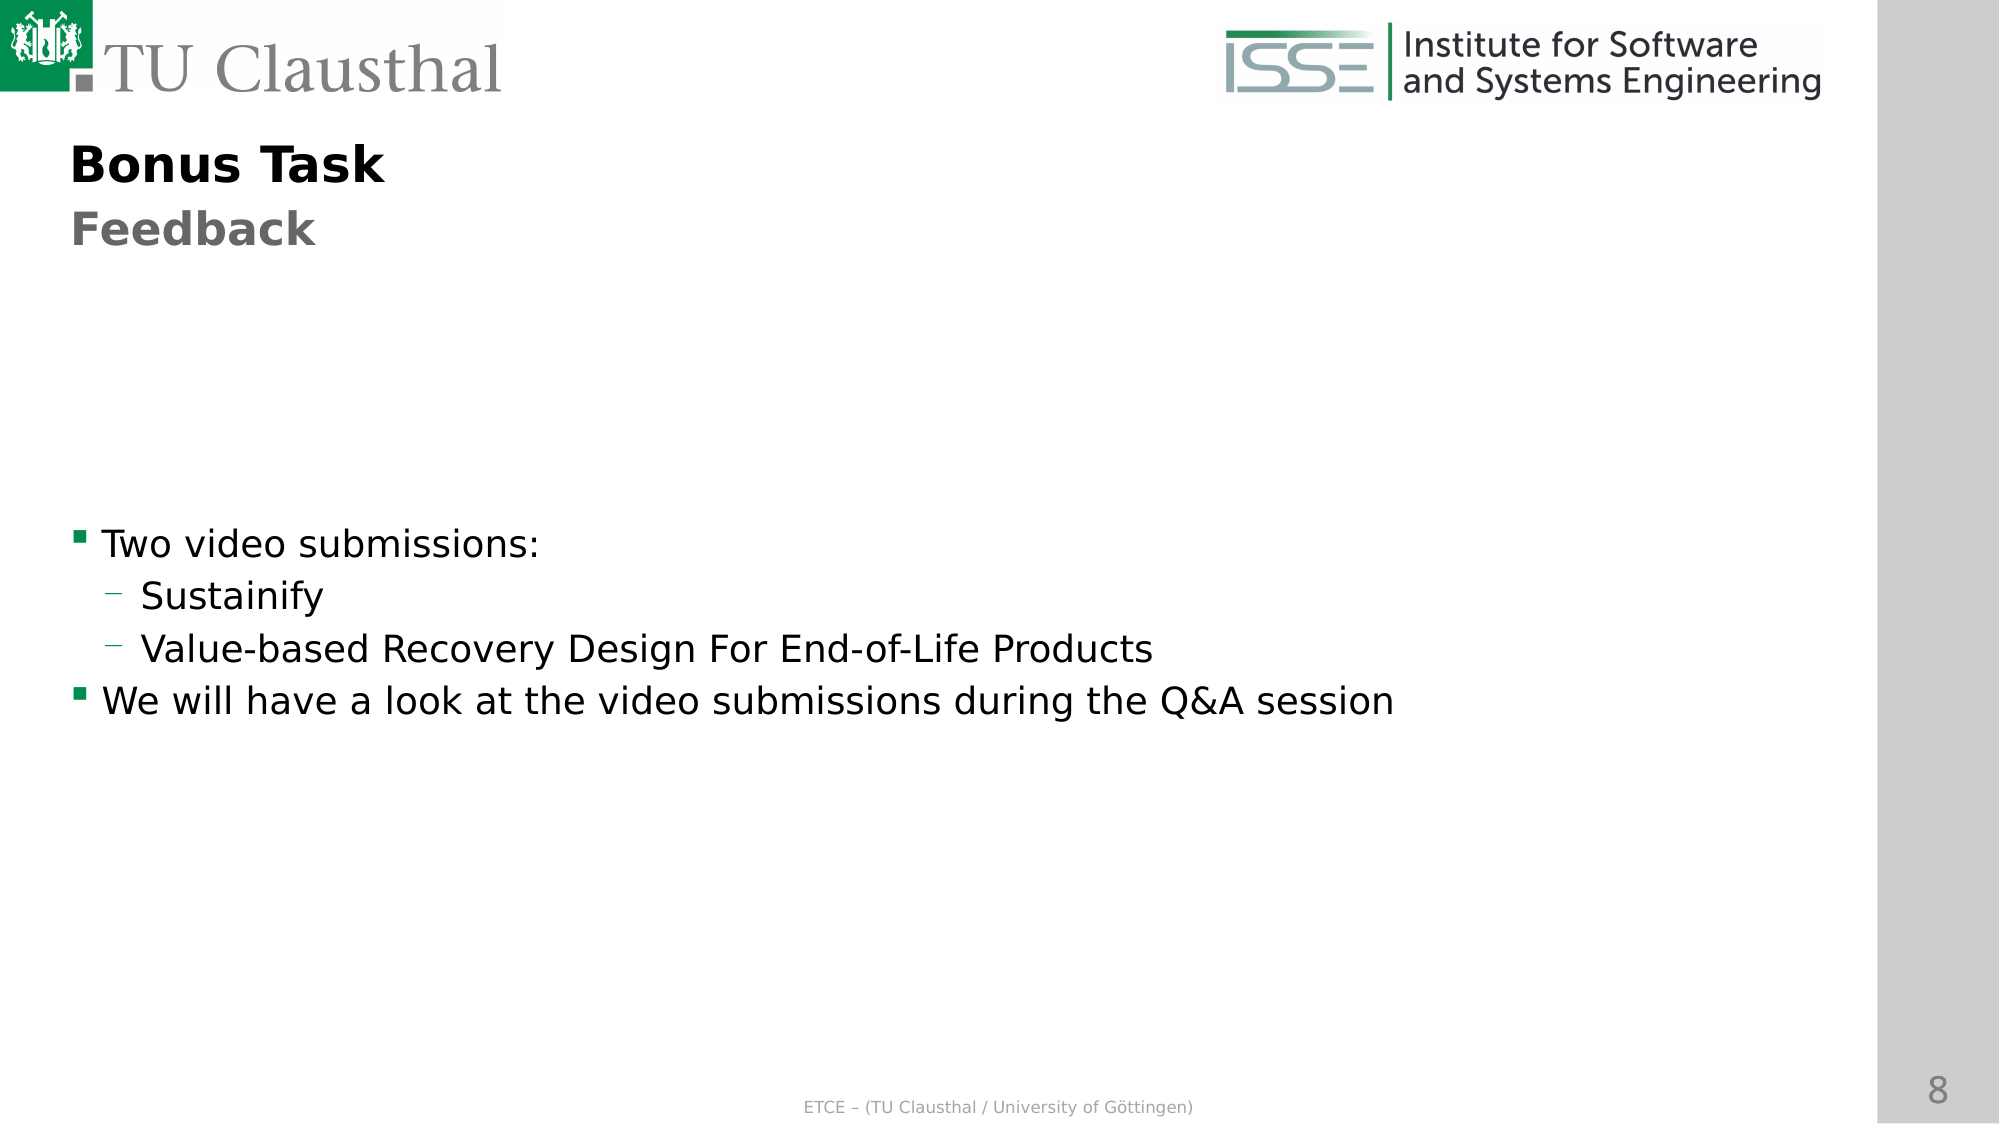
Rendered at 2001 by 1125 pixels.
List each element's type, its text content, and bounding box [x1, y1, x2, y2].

text_box Feedback [70, 188, 1766, 267]
picture [0, 0, 501, 92]
text_box Bonus Task [54, 125, 1818, 207]
picture [1218, 22, 1826, 107]
text_box Two video submissions: Sustainify Value-based Recovery Design For End-of-Life Products We will have a look at the video submissions during the Q&A session [54, 208, 1818, 1034]
